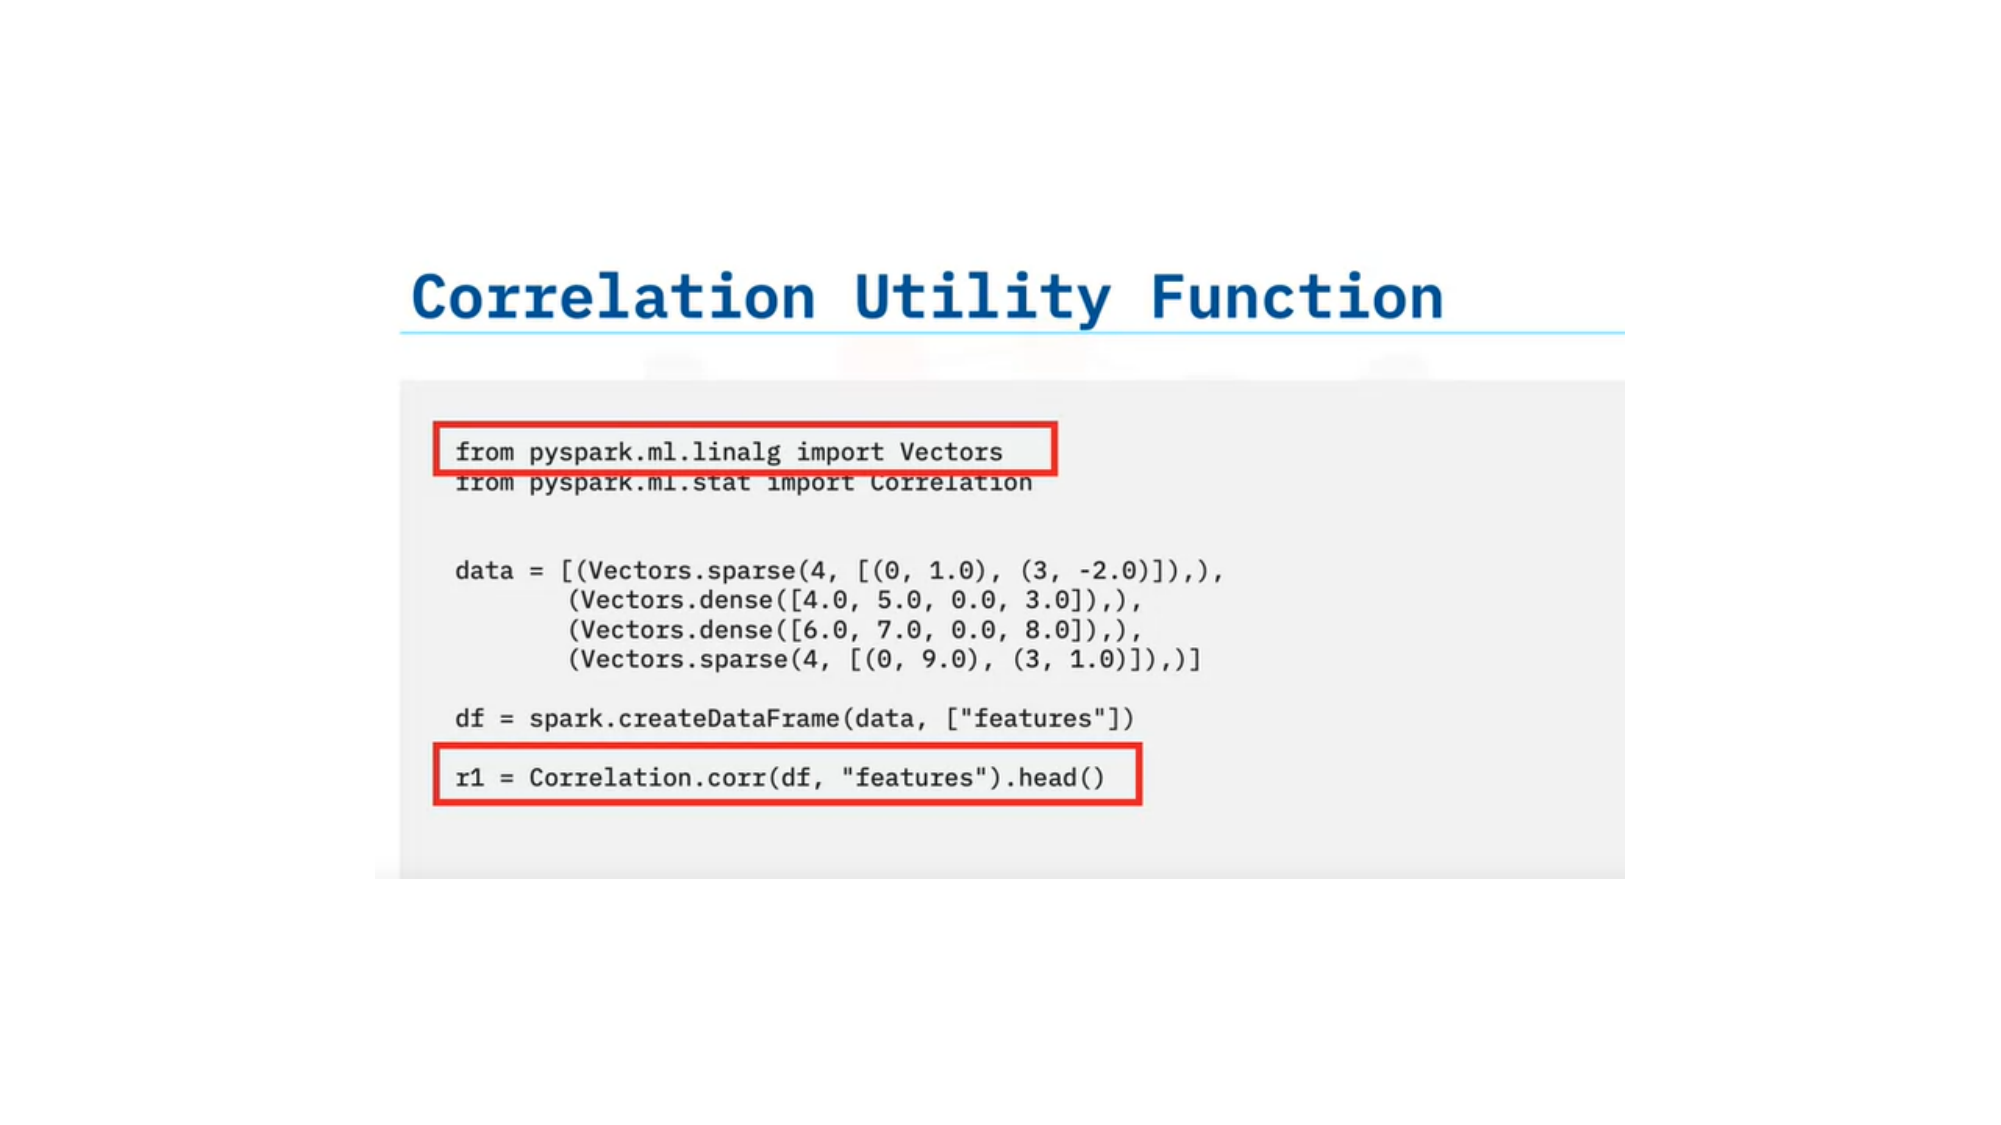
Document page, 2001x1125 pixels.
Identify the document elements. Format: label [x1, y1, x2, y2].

picture [374, 245, 1625, 879]
